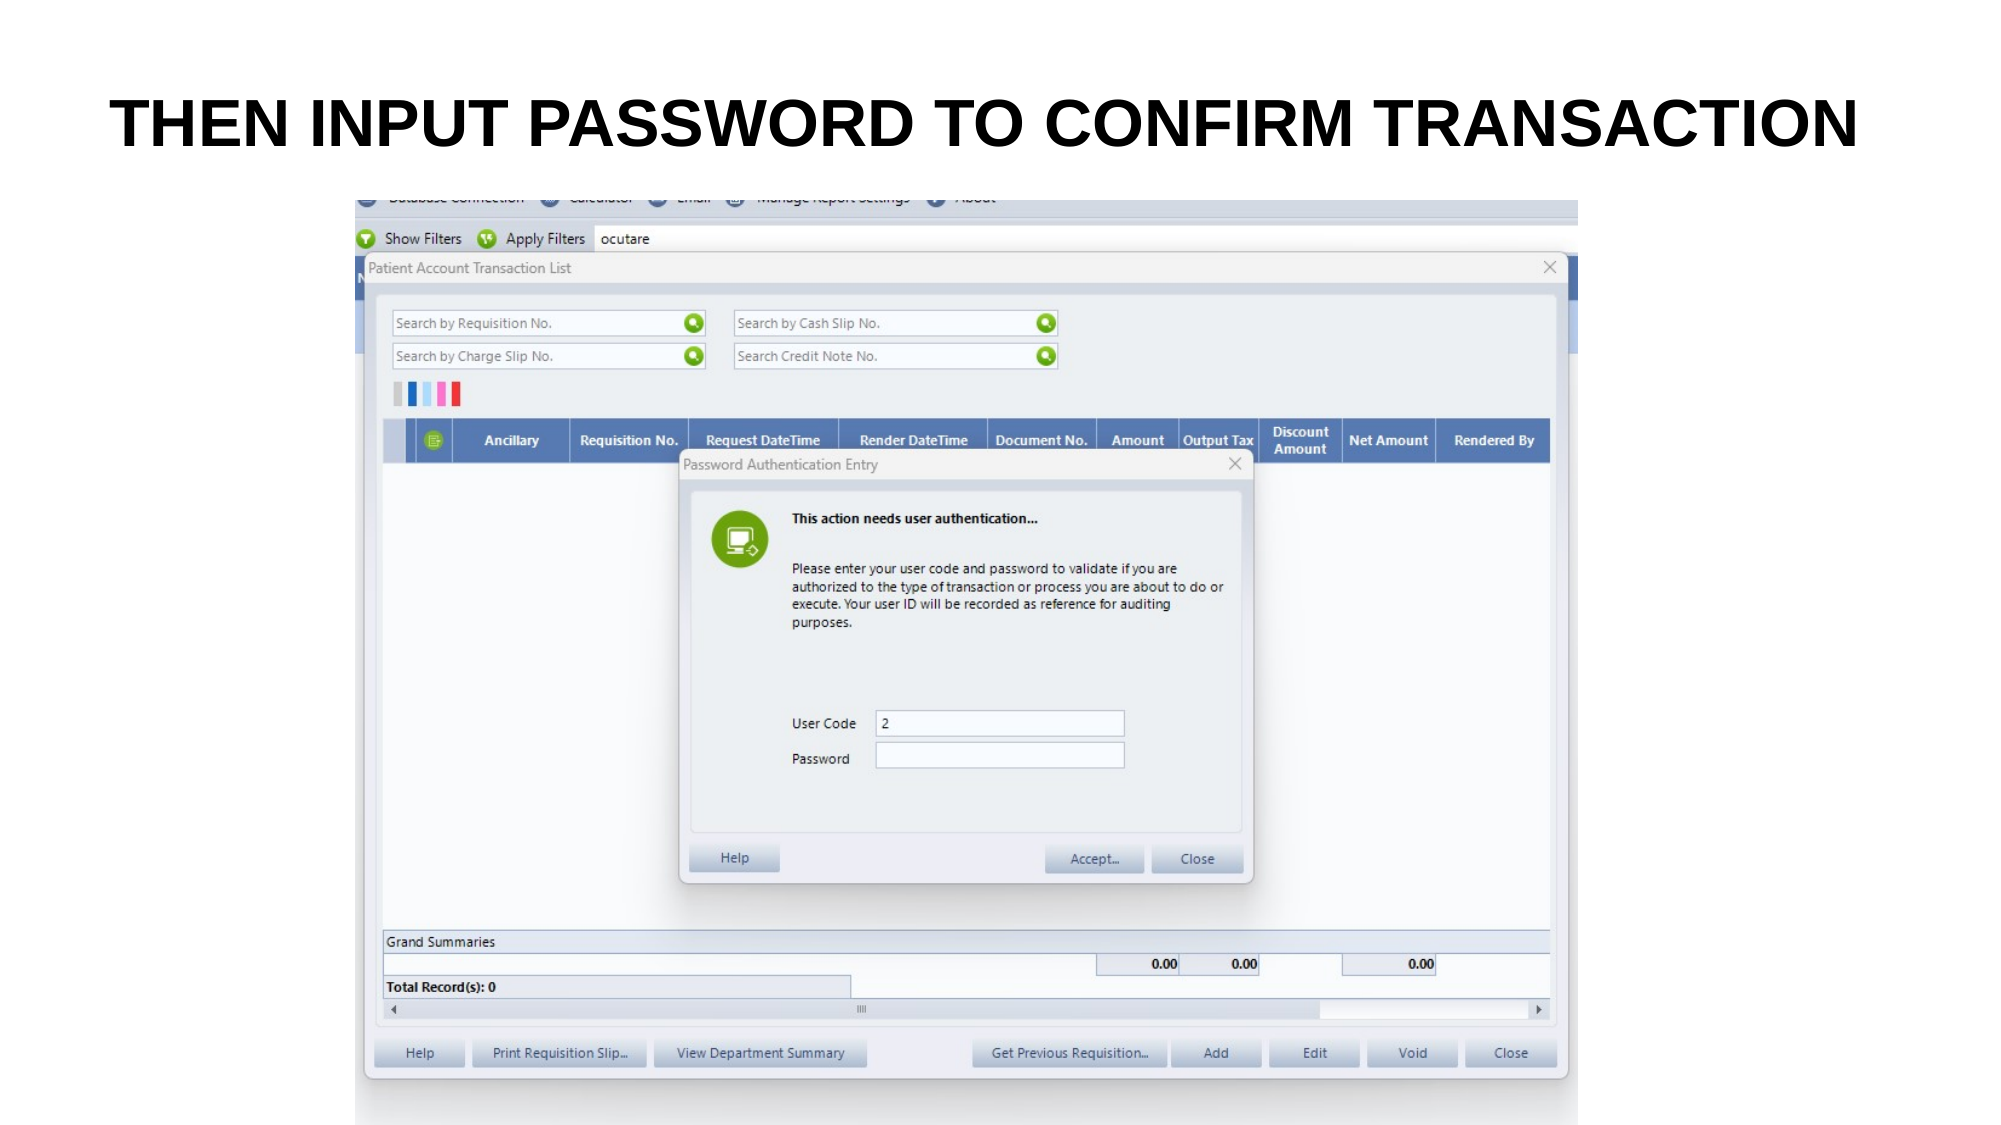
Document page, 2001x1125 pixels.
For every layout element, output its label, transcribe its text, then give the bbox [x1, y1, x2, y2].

picture [346, 200, 1578, 1125]
text_box THEN INPUT PASSWORD TO CONFIRM TRANSACTION [50, 53, 1920, 186]
